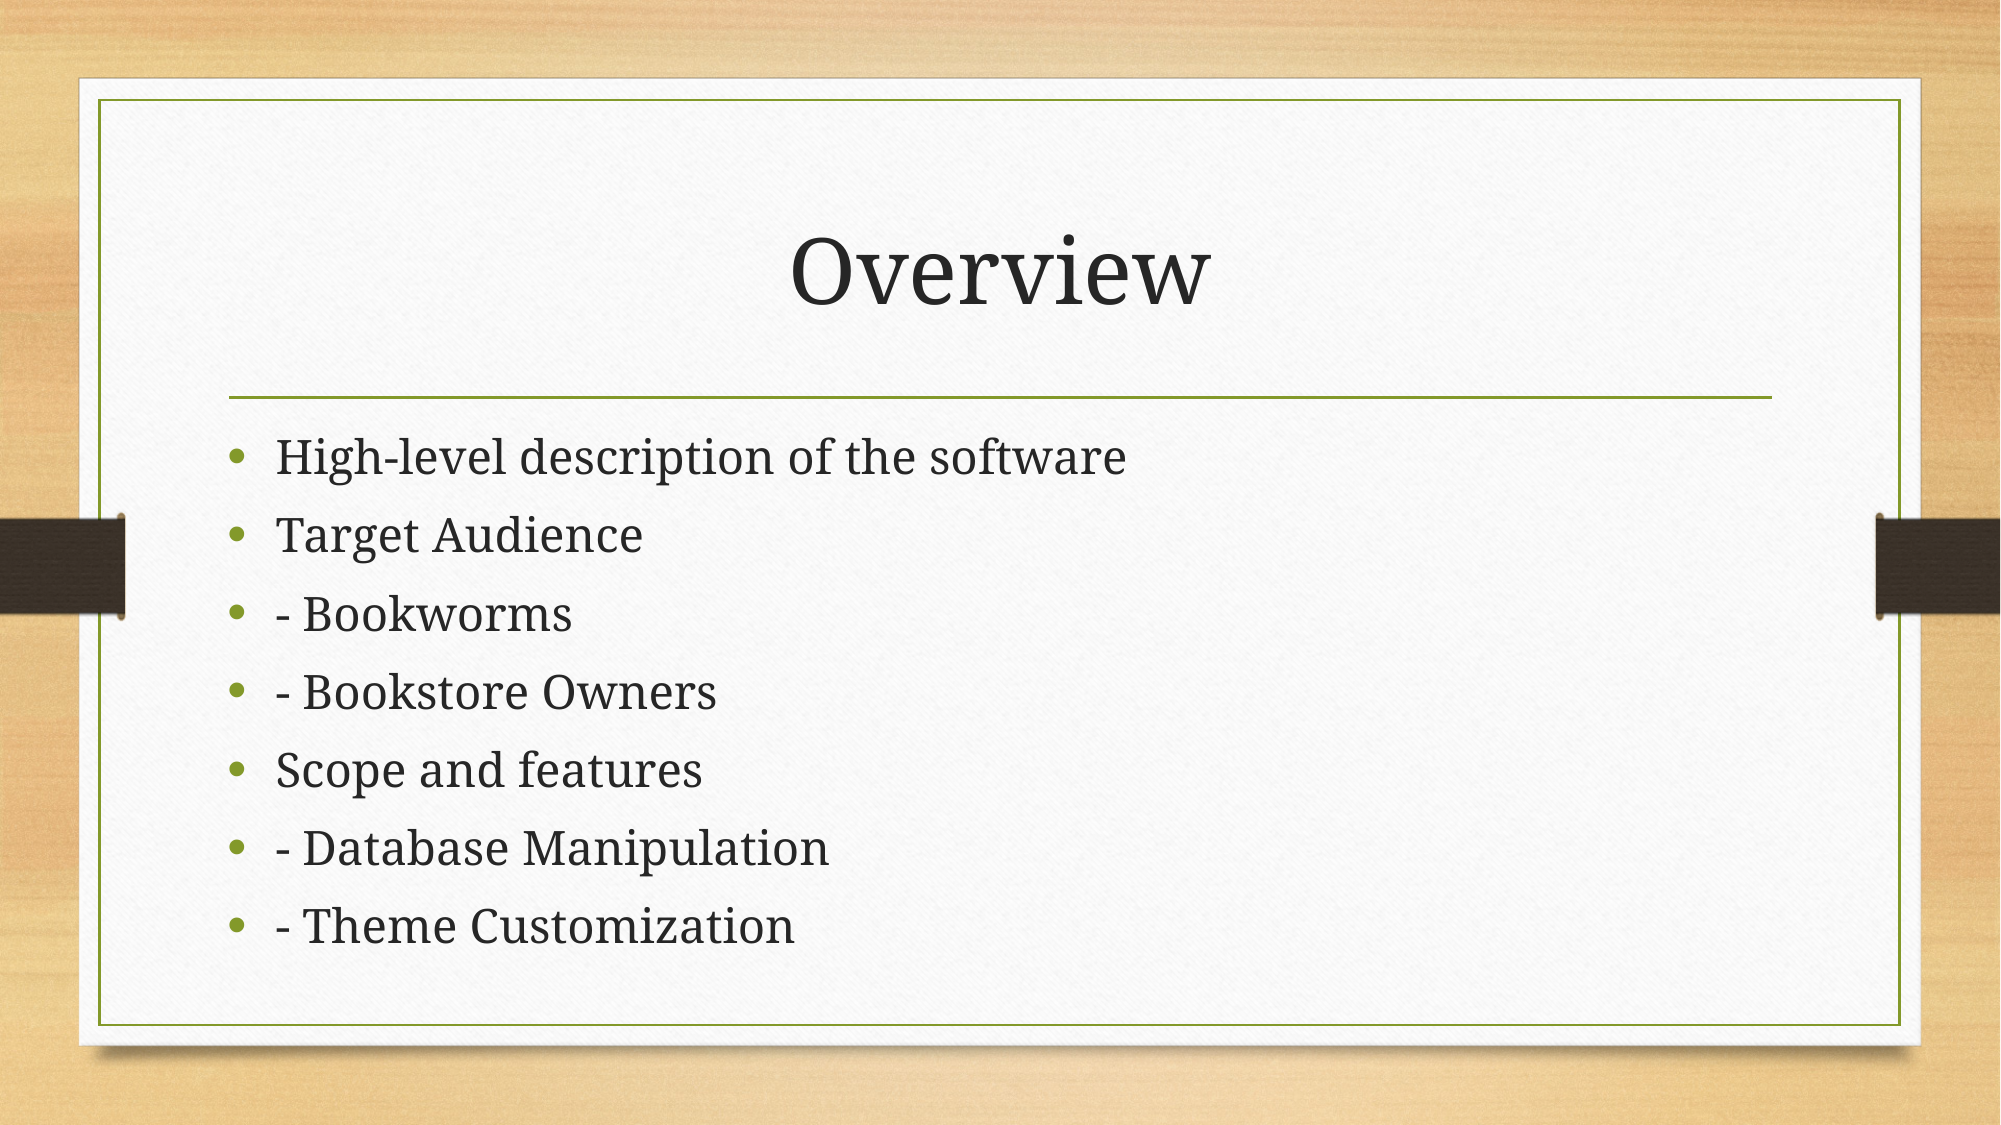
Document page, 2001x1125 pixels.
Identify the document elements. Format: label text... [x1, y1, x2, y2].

list High-level description of the software Target Audience - Bookworms - Bookstore Owners Scope and features - Database Manipulation - Theme Customization [212, 419, 1788, 964]
picture [0, 0, 2001, 1125]
title Overview [212, 161, 1788, 375]
